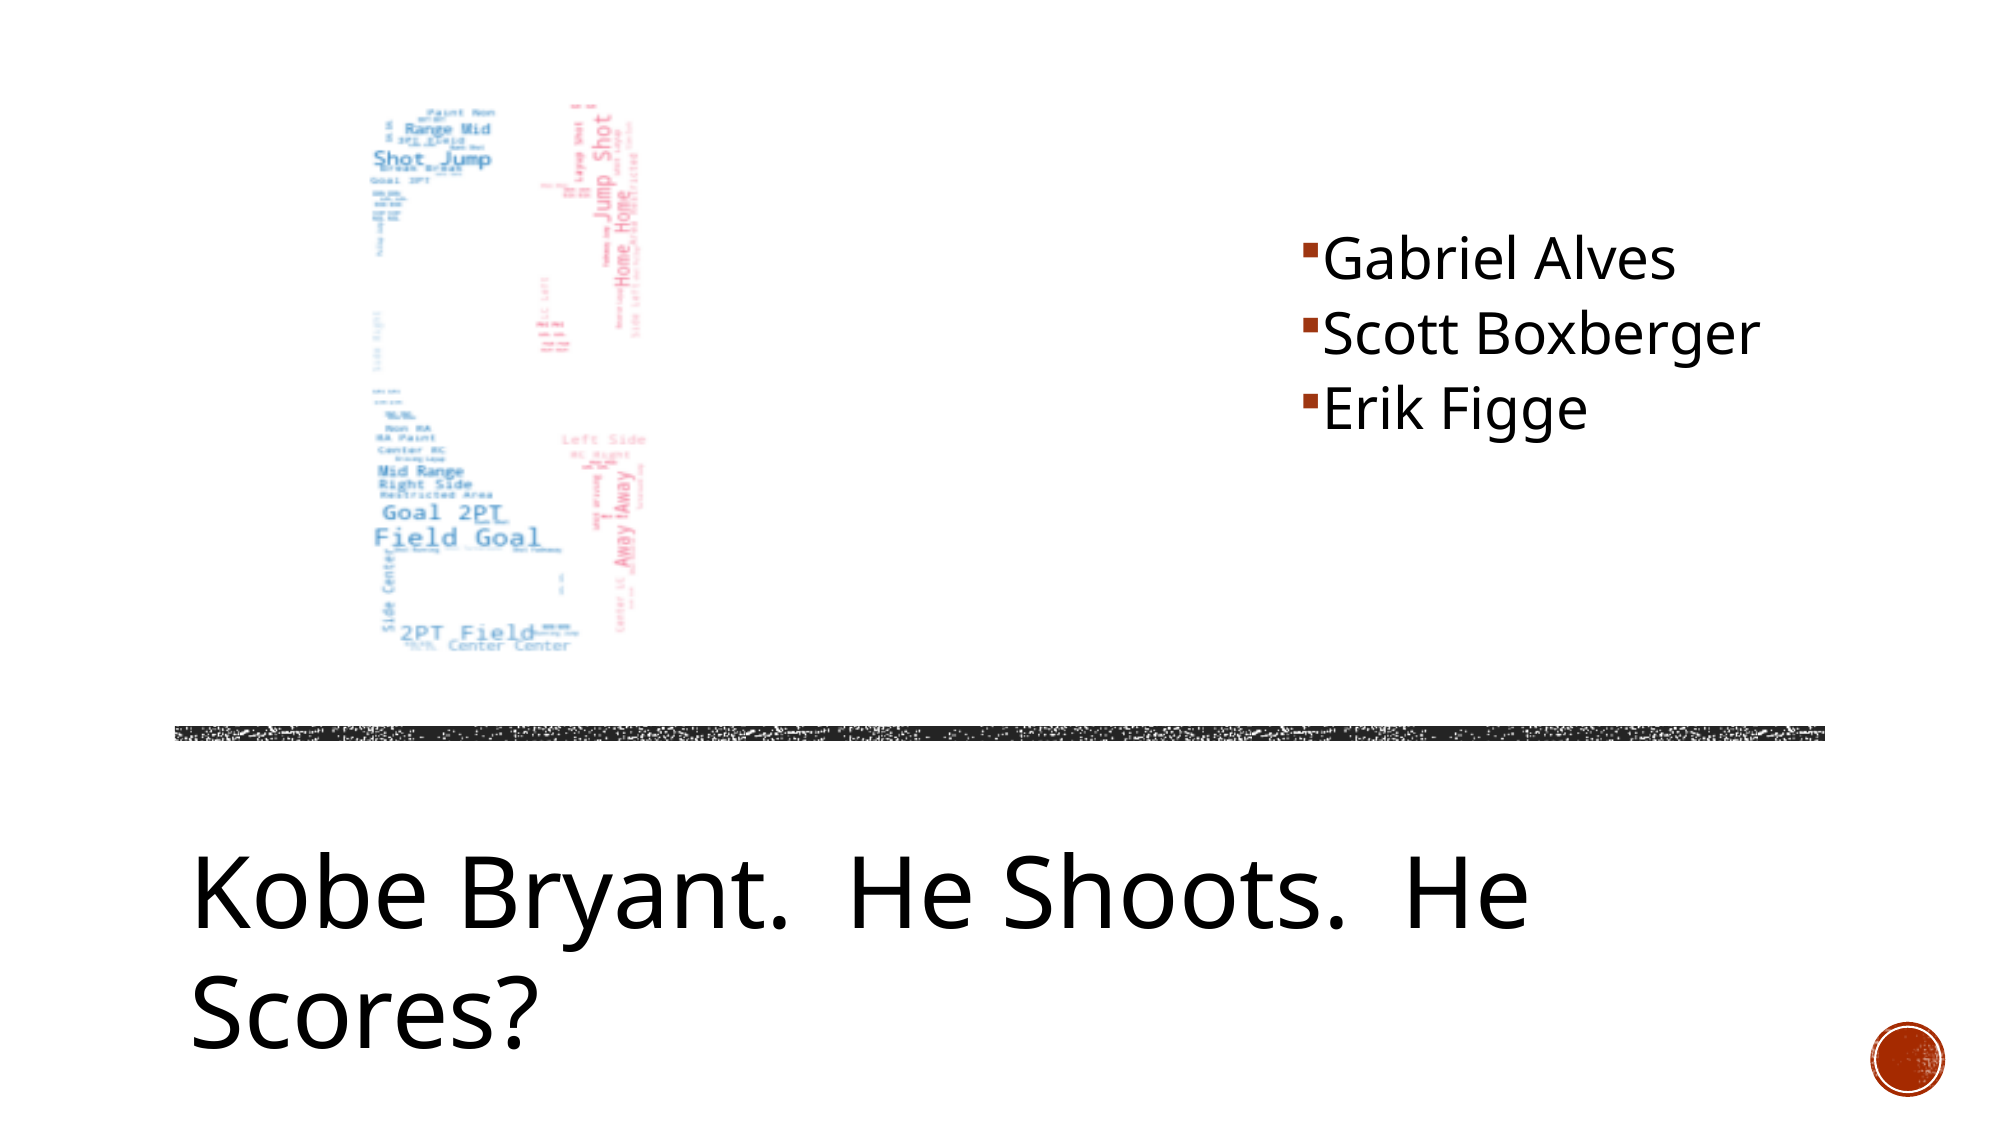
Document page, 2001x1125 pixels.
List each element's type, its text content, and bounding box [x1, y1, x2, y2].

text_box Kobe Bryant. He Shoots. He Scores? [174, 821, 1895, 1076]
picture [289, 80, 687, 716]
text_box [174, 726, 1826, 741]
text_box Gabriel Alves Scott Boxberger Erik Figge [1284, 221, 1870, 727]
